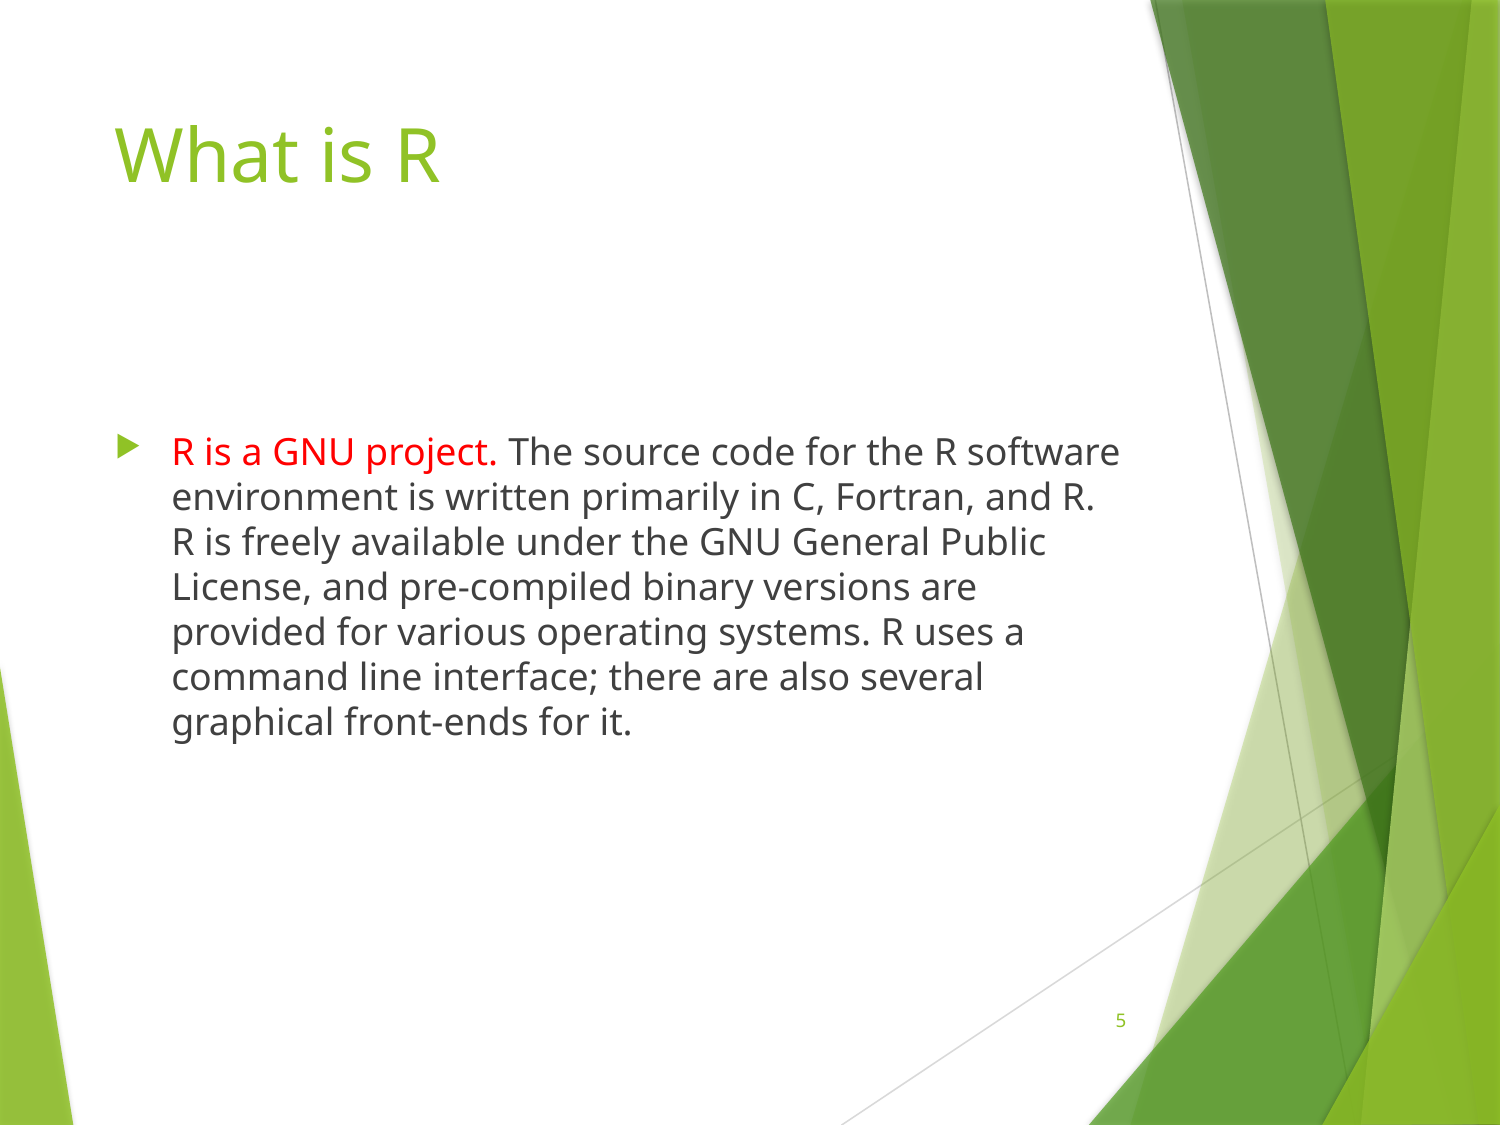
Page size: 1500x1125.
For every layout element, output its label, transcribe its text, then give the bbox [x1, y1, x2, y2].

list R is a GNU project. The source code for the R software environment is written primarily in C, Fortran, and R. R is freely available under the GNU General Public License, and pre-compiled binary versions are provided for various operating systems. R uses a command line interface; there are also several graphical front-ends for it. [99, 354, 1142, 992]
title What is R [99, 99, 1142, 317]
slide_number 5 [1057, 991, 1142, 1051]
